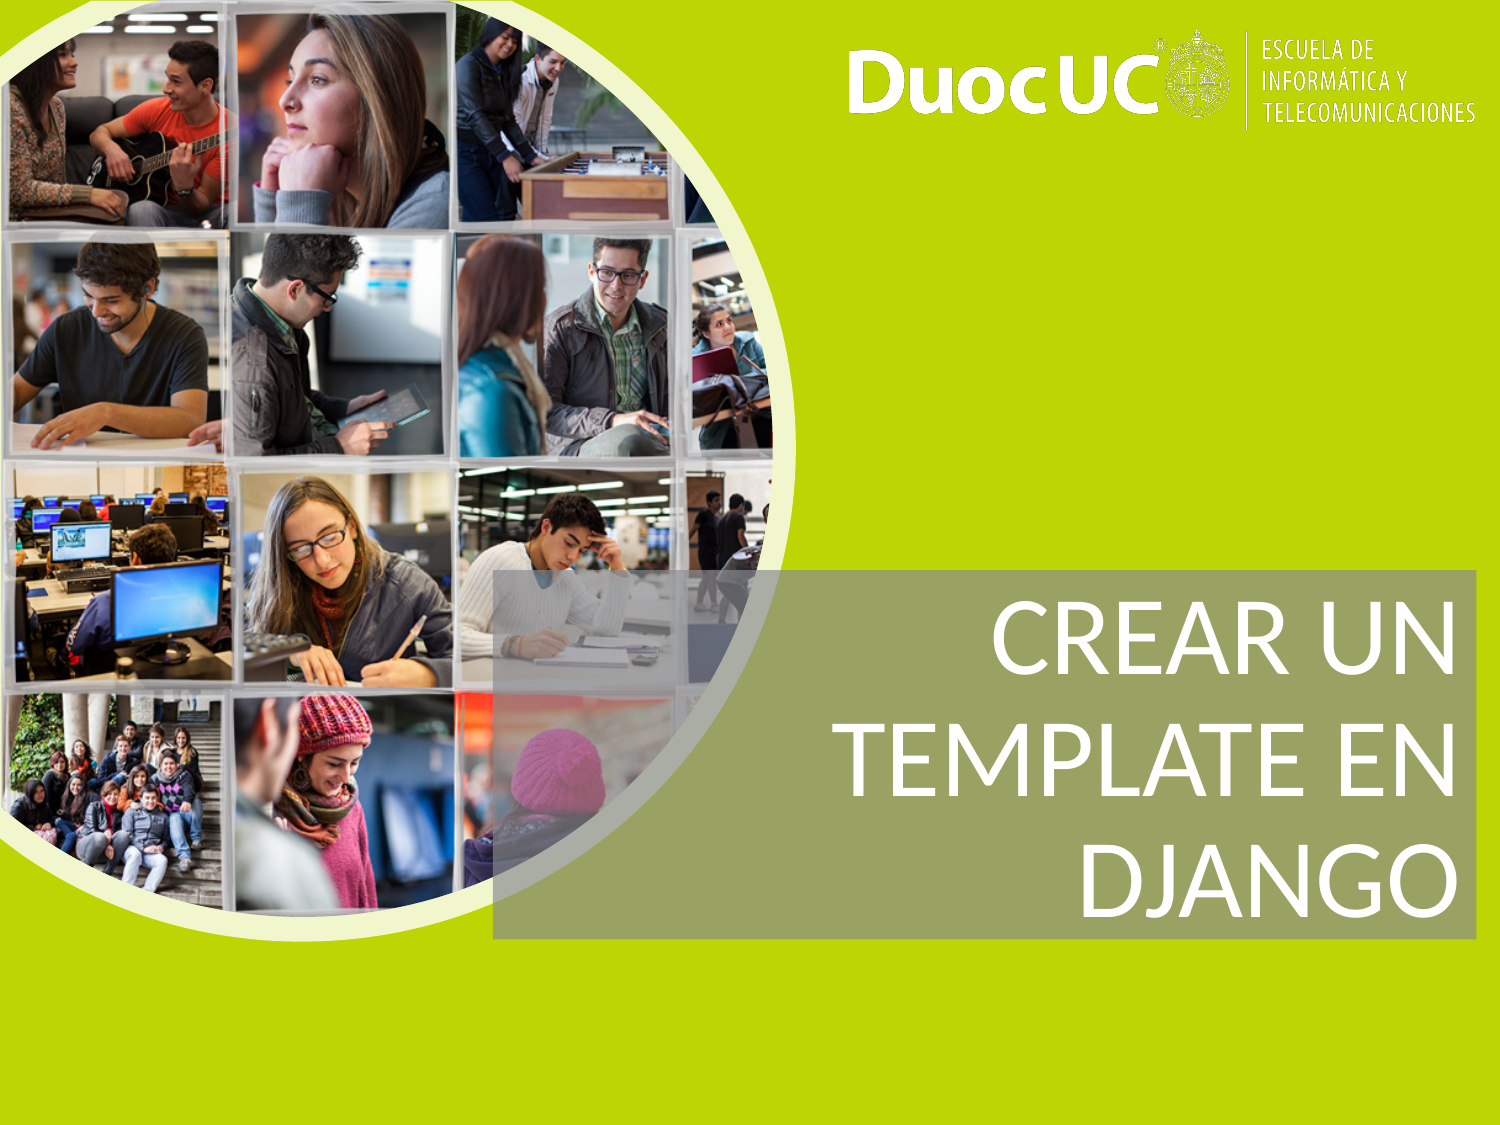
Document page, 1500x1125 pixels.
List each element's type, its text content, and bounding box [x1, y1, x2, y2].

title CREAR UN TEMPLATE EN DJANGO [492, 570, 1477, 940]
picture [0, 0, 773, 917]
picture [849, 30, 1475, 130]
